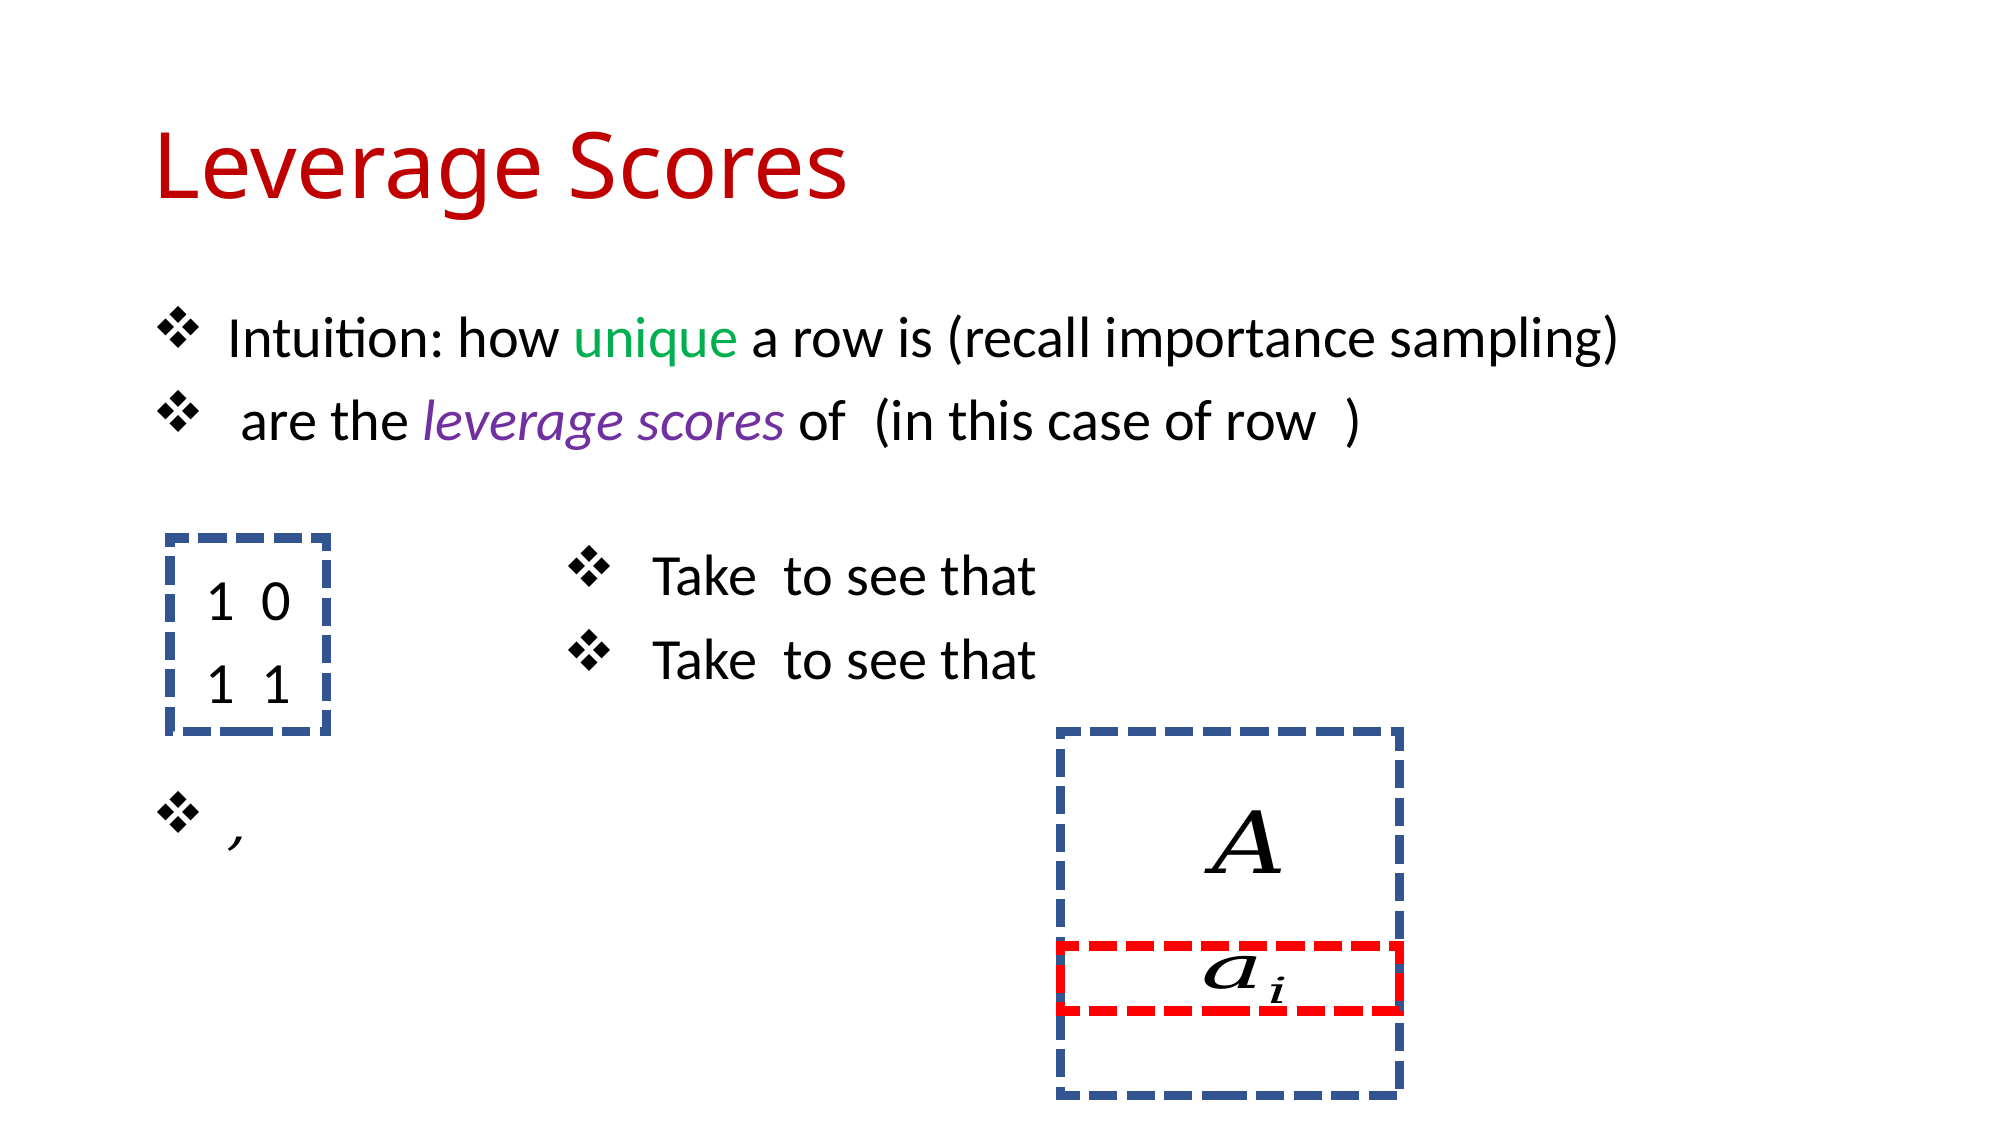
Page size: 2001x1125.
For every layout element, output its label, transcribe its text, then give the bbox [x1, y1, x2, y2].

text_box [794, 299, 1730, 396]
text_box [1059, 945, 1401, 1012]
text_box [1059, 731, 1401, 945]
text_box [169, 537, 328, 733]
title Leverage Scores [137, 59, 1863, 278]
text_box [1059, 1012, 1401, 1097]
